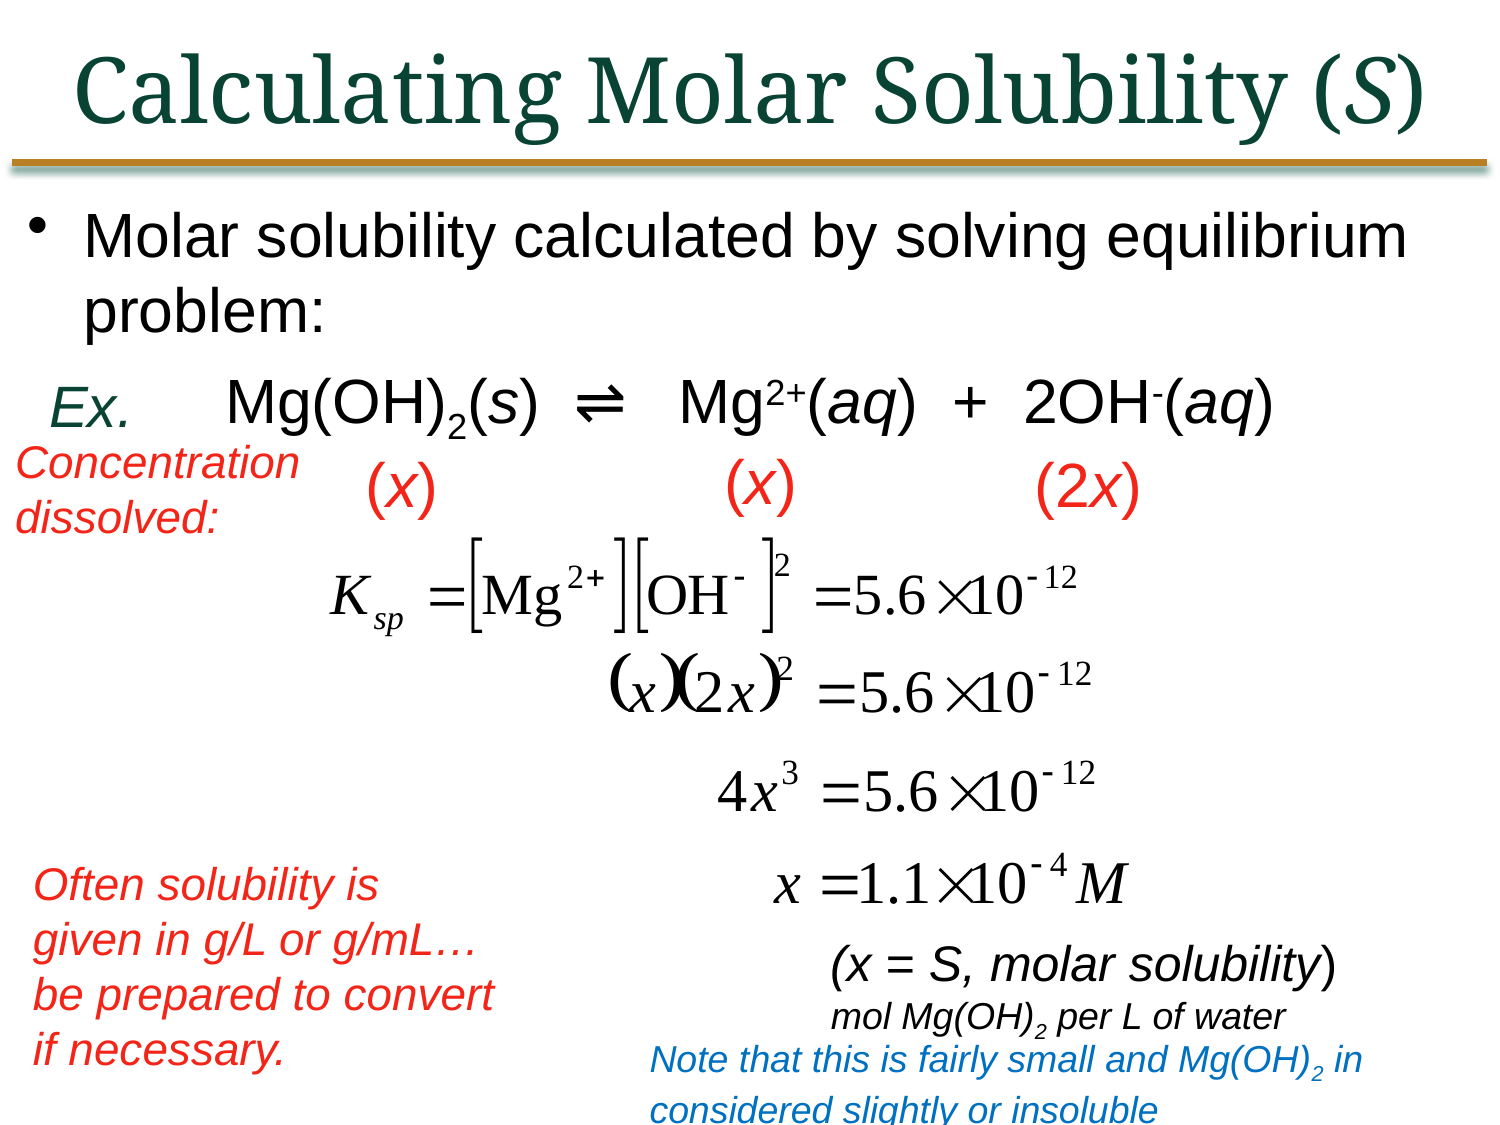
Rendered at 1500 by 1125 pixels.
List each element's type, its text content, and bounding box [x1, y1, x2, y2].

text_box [319, 536, 1088, 649]
text_box mol Mg(OH)2 per L of water [816, 984, 1329, 1027]
text_box (x = S, molar solubility) [815, 924, 1367, 999]
text_box (2x) [1020, 437, 1158, 527]
list Molar solubility calculated by solving equilibrium problem: Mg(OH)2(s) ⇌ Mg2+(aq) + 2OH-(aq) [12, 187, 1488, 537]
text_box Calculating Molar Solubility (S) [0, 24, 1500, 175]
text_box Note that this is fairly small and Mg(OH)2 in considered slightly or insoluble [634, 1027, 1500, 1125]
text_box (x) [350, 437, 454, 528]
text_box (x) [709, 435, 812, 525]
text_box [599, 641, 1104, 738]
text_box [708, 745, 1107, 827]
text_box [762, 837, 1146, 919]
text_box Concentration dissolved: [0, 424, 320, 550]
text_box Ex. [34, 362, 149, 447]
text_box Often solubility is given in g/L or g/mL…be prepared to convert if necessary. [18, 847, 513, 1083]
